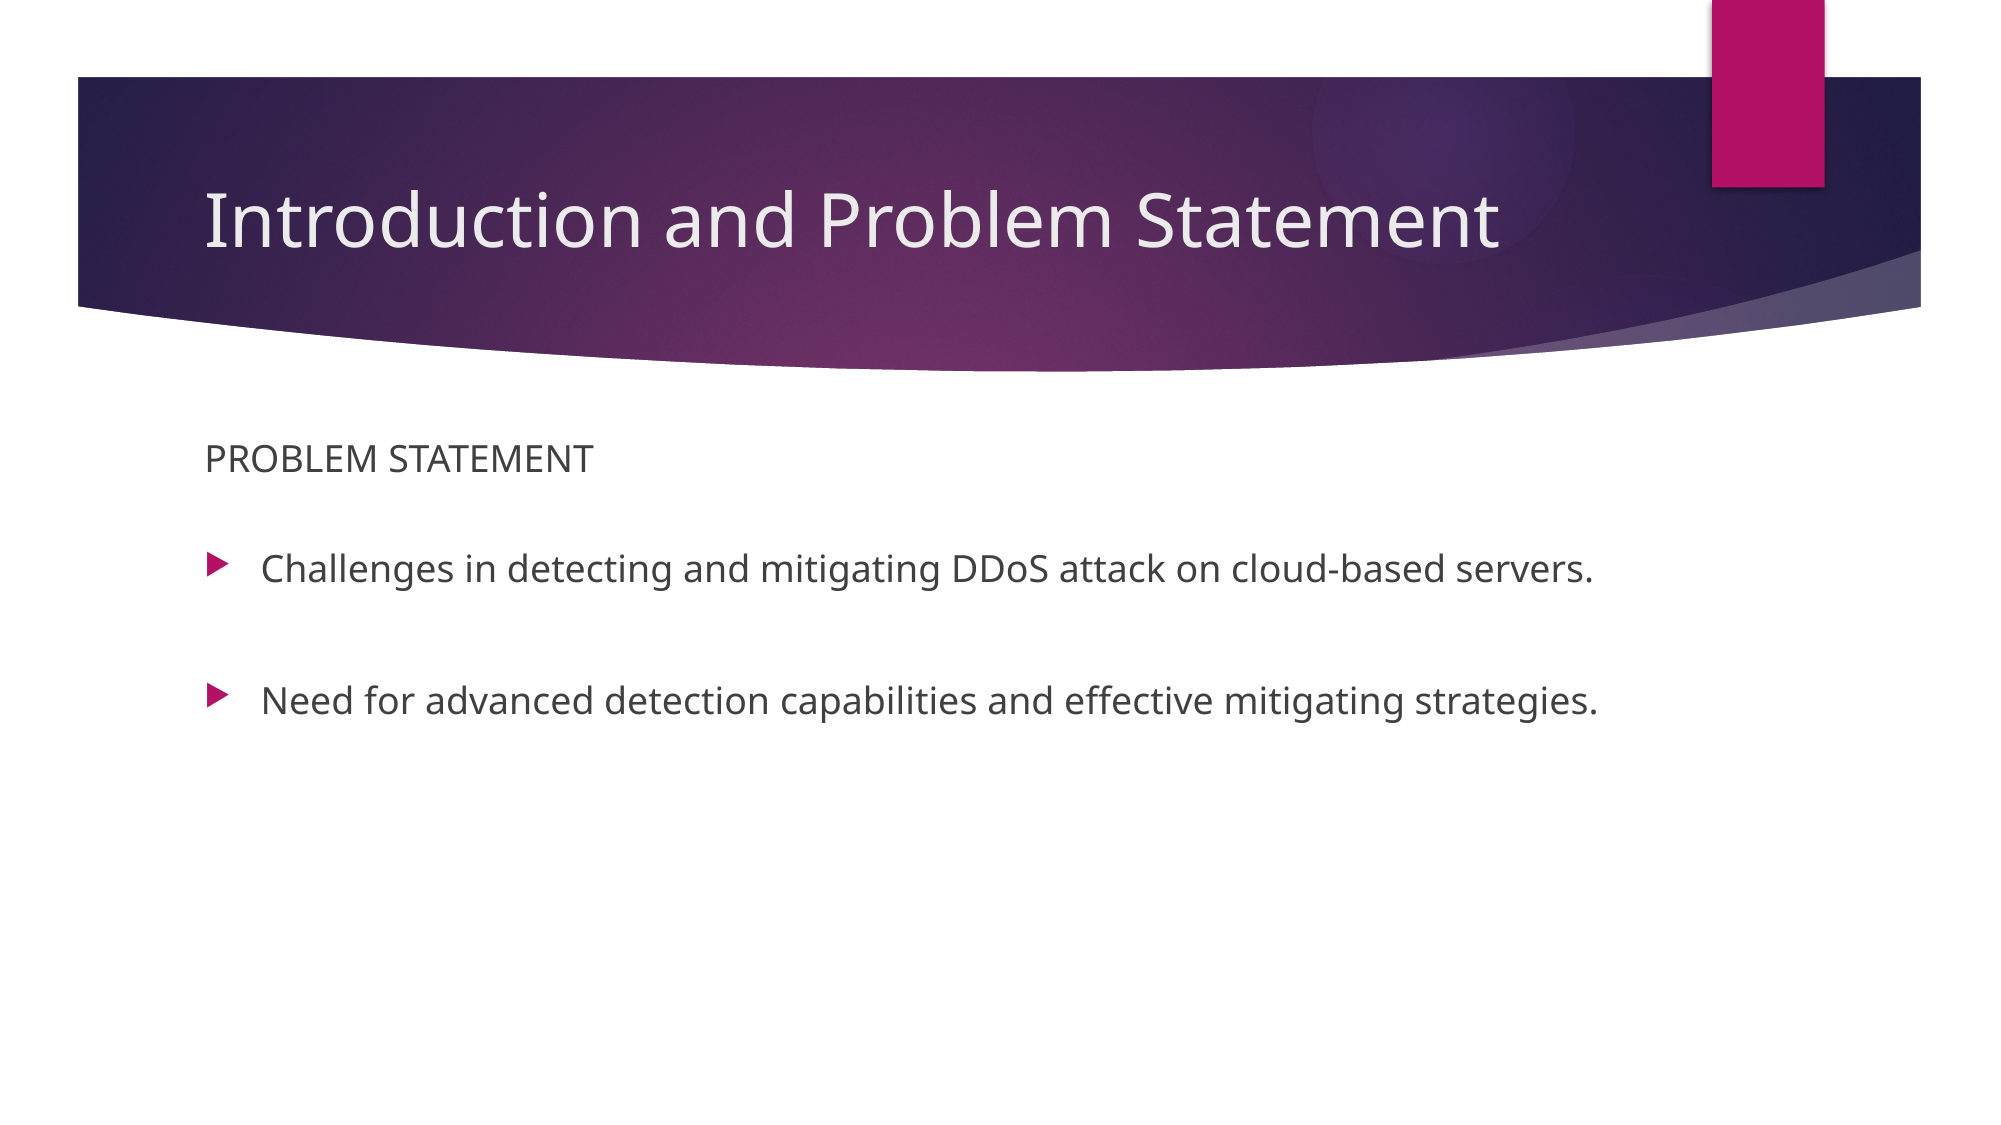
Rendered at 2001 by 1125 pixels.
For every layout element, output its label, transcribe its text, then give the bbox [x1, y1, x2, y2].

title Introduction and Problem Statement [189, 159, 1627, 276]
list PROBLEM STATEMENT Challenges in detecting and mitigating DDoS attack on cloud-based servers. Need for advanced detection capabilities and effective mitigating strategies. [189, 427, 1638, 988]
